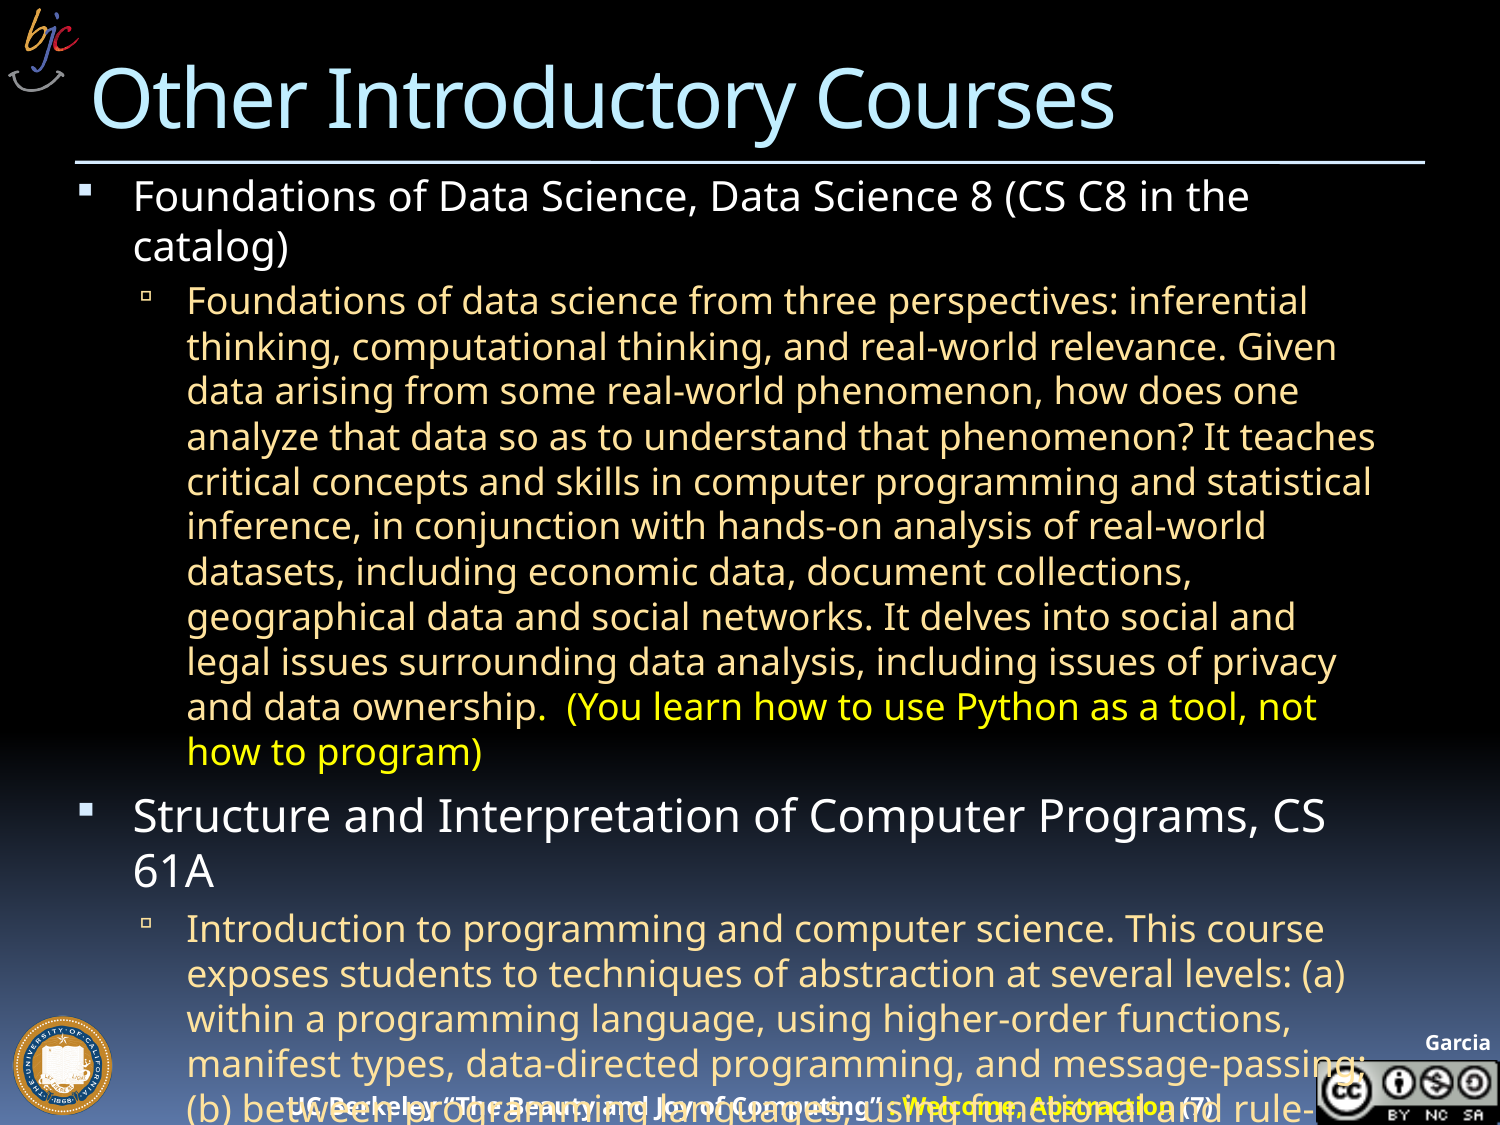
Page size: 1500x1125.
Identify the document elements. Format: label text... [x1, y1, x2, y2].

title Other Introductory Courses [75, 37, 1425, 163]
list Foundations of Data Science, Data Science 8 (CS C8 in the catalog) Foundations of data science from three perspectives: inferential thinking, computational thinking, and real-world relevance. Given data arising from some real-world phenomenon, how does one analyze that data so as to understand that phenomenon? It teaches critical concepts and skills in computer programming and statistical inference, in conjunction with hands-on analysis of real-world datasets, including economic data, document collections, geographical data and social networks. It delves into social and legal issues surrounding data analysis, including issues of privacy and data ownership. (You learn how to use Python as a tool, not how to program) Structure and Interpretation of Computer Programs, CS 61A Introduction to programming and computer science. This course exposes students to techniques of abstraction at several levels: (a) within a programming language, using higher-order functions, manifest types, data-directed programming, and message-passing; (b) between programming languages, using functional and rule-based languages as examples. It also relates these techniques to the practical problems of implementation of languages and algorithms on a von Neumann machine. There are several significant programming projects. (You learn how to program Python well!) [49, 162, 1401, 1051]
picture [8, 8, 79, 92]
picture [1316, 1060, 1500, 1125]
picture [12, 1015, 113, 1116]
